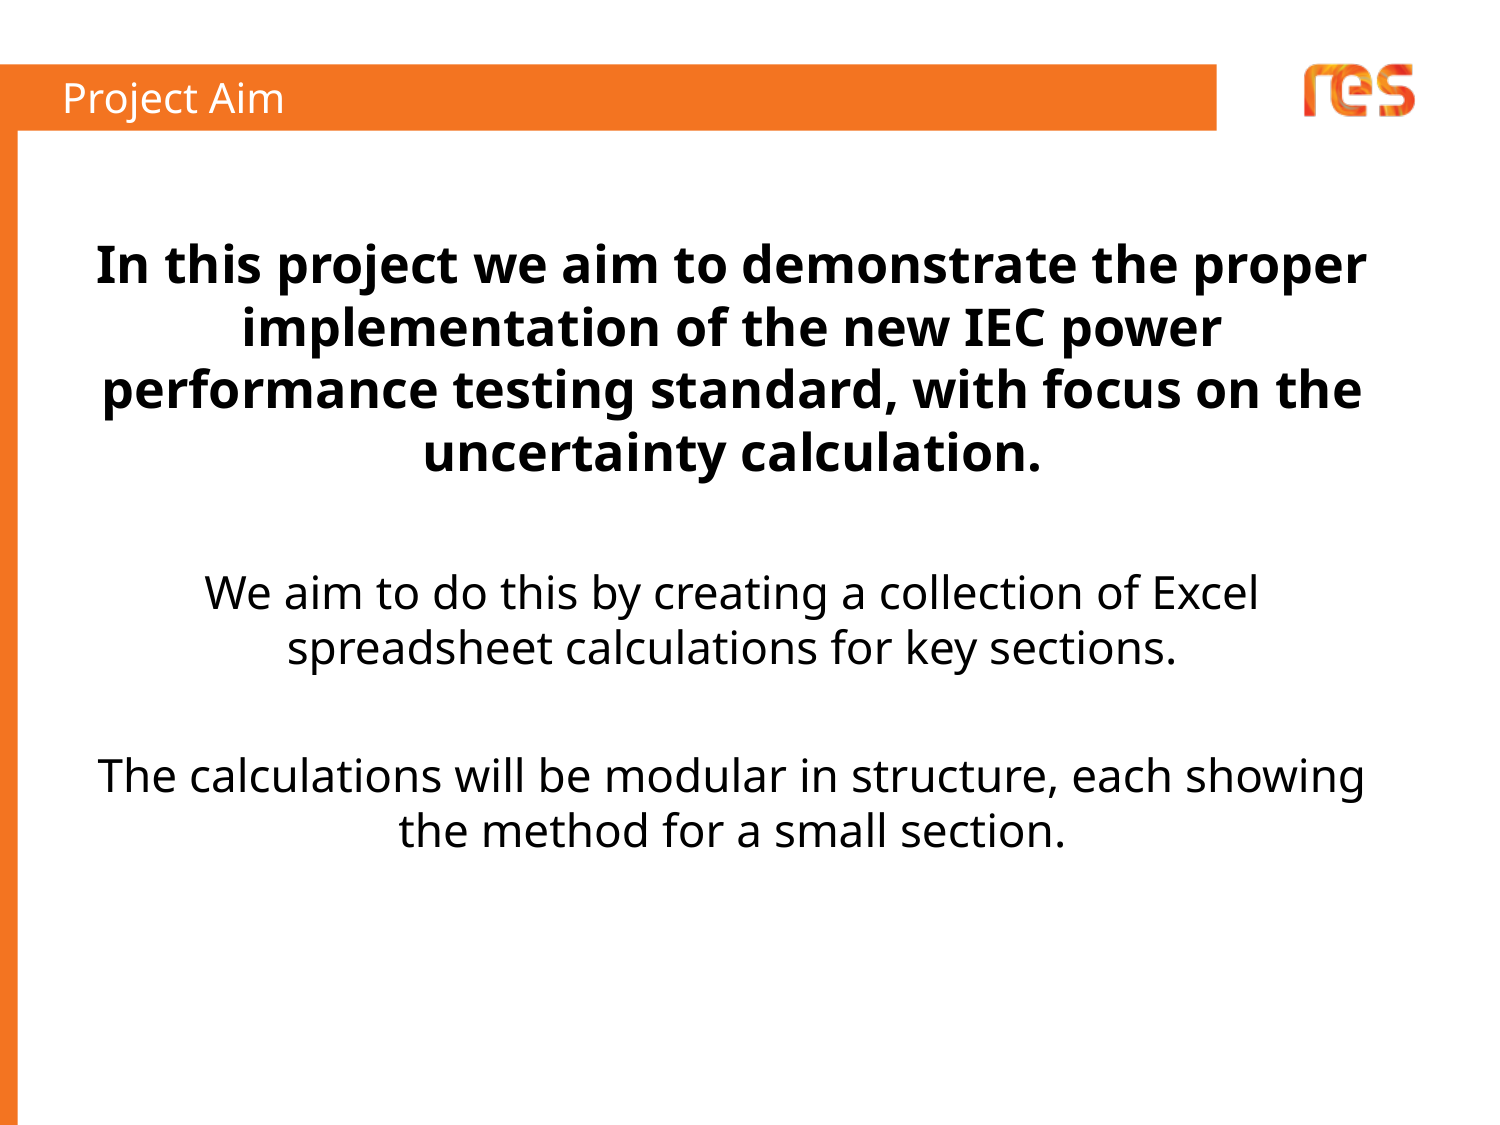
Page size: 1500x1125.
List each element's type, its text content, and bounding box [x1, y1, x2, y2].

title Project Aim [46, 70, 954, 124]
picture [1302, 63, 1416, 119]
list In this project we aim to demonstrate the proper implementation of the new IEC power performance testing standard, with focus on the uncertainty calculation. We aim to do this by creating a collection of Excel spreadsheet calculations for key sections. The calculations will be modular in structure, each showing the method for a small section. [69, 224, 1396, 1093]
